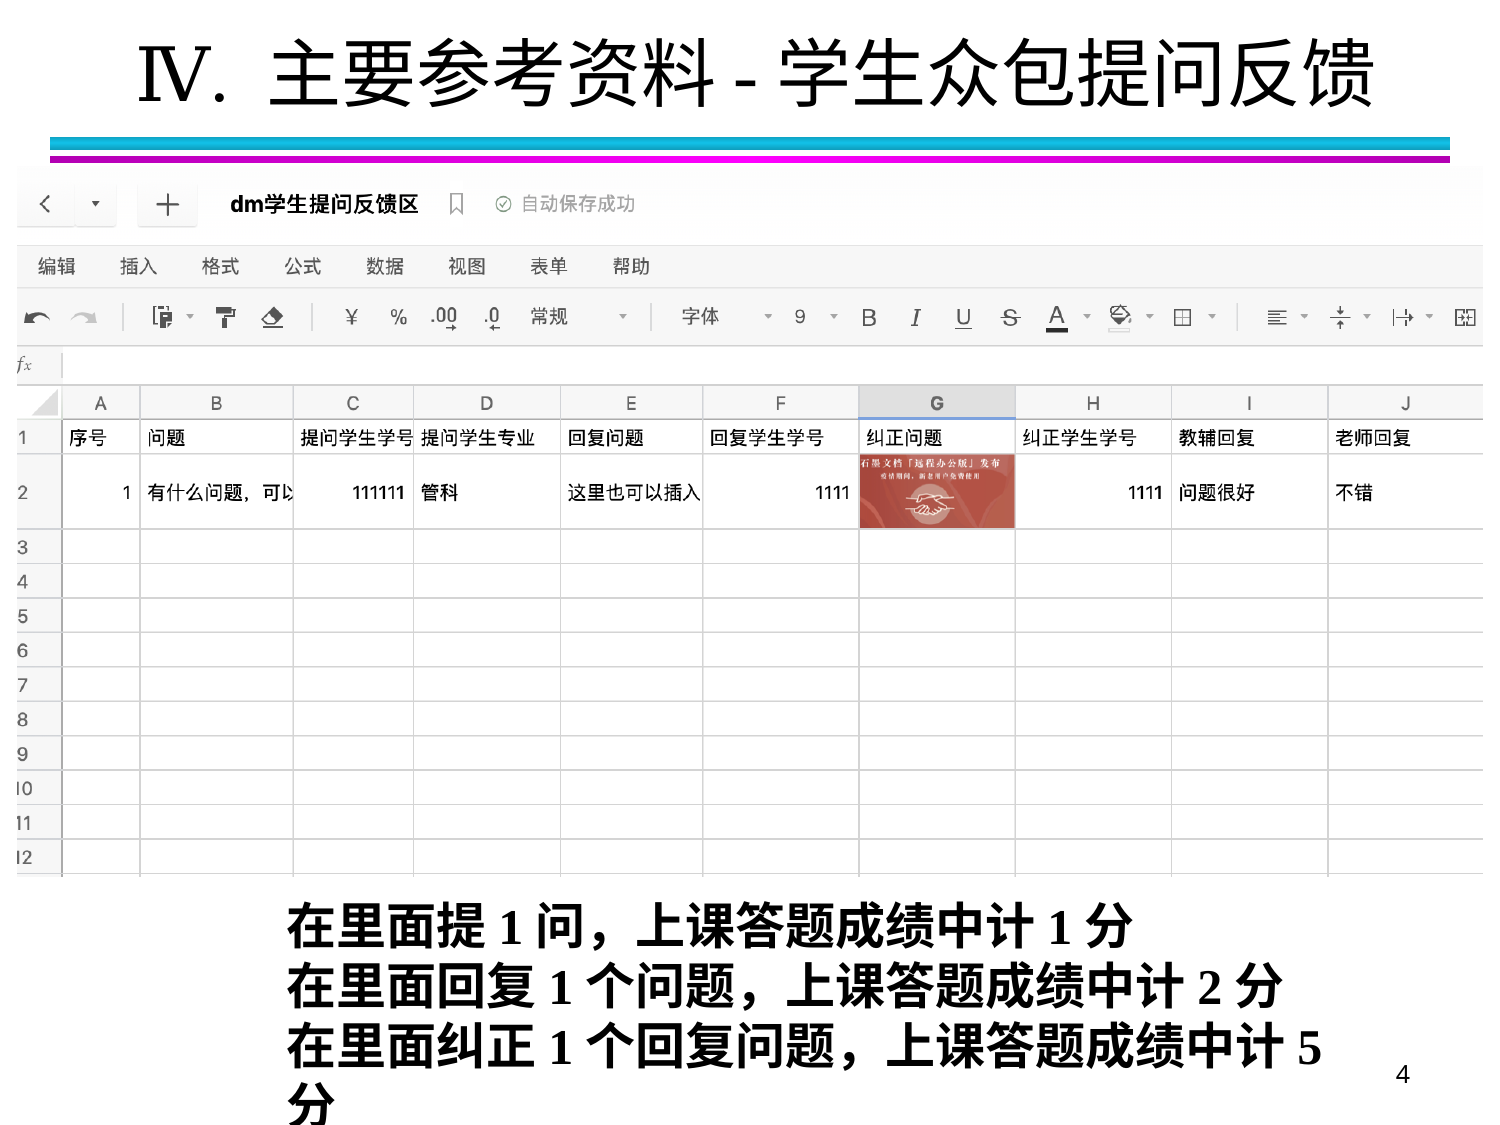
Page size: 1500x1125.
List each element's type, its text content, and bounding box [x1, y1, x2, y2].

title Ⅳ. 主要参考资料-学生众包提问反馈 [120, 26, 1471, 117]
picture [16, 166, 1483, 877]
slide_number 4 [1359, 1024, 1426, 1101]
text_box 在里面提1问，上课答题成绩中计1分 在里面回复1个问题，上课答题成绩中计2分 在里面纠正1个回复问题，上课答题成绩中计5分 [271, 887, 1359, 1125]
